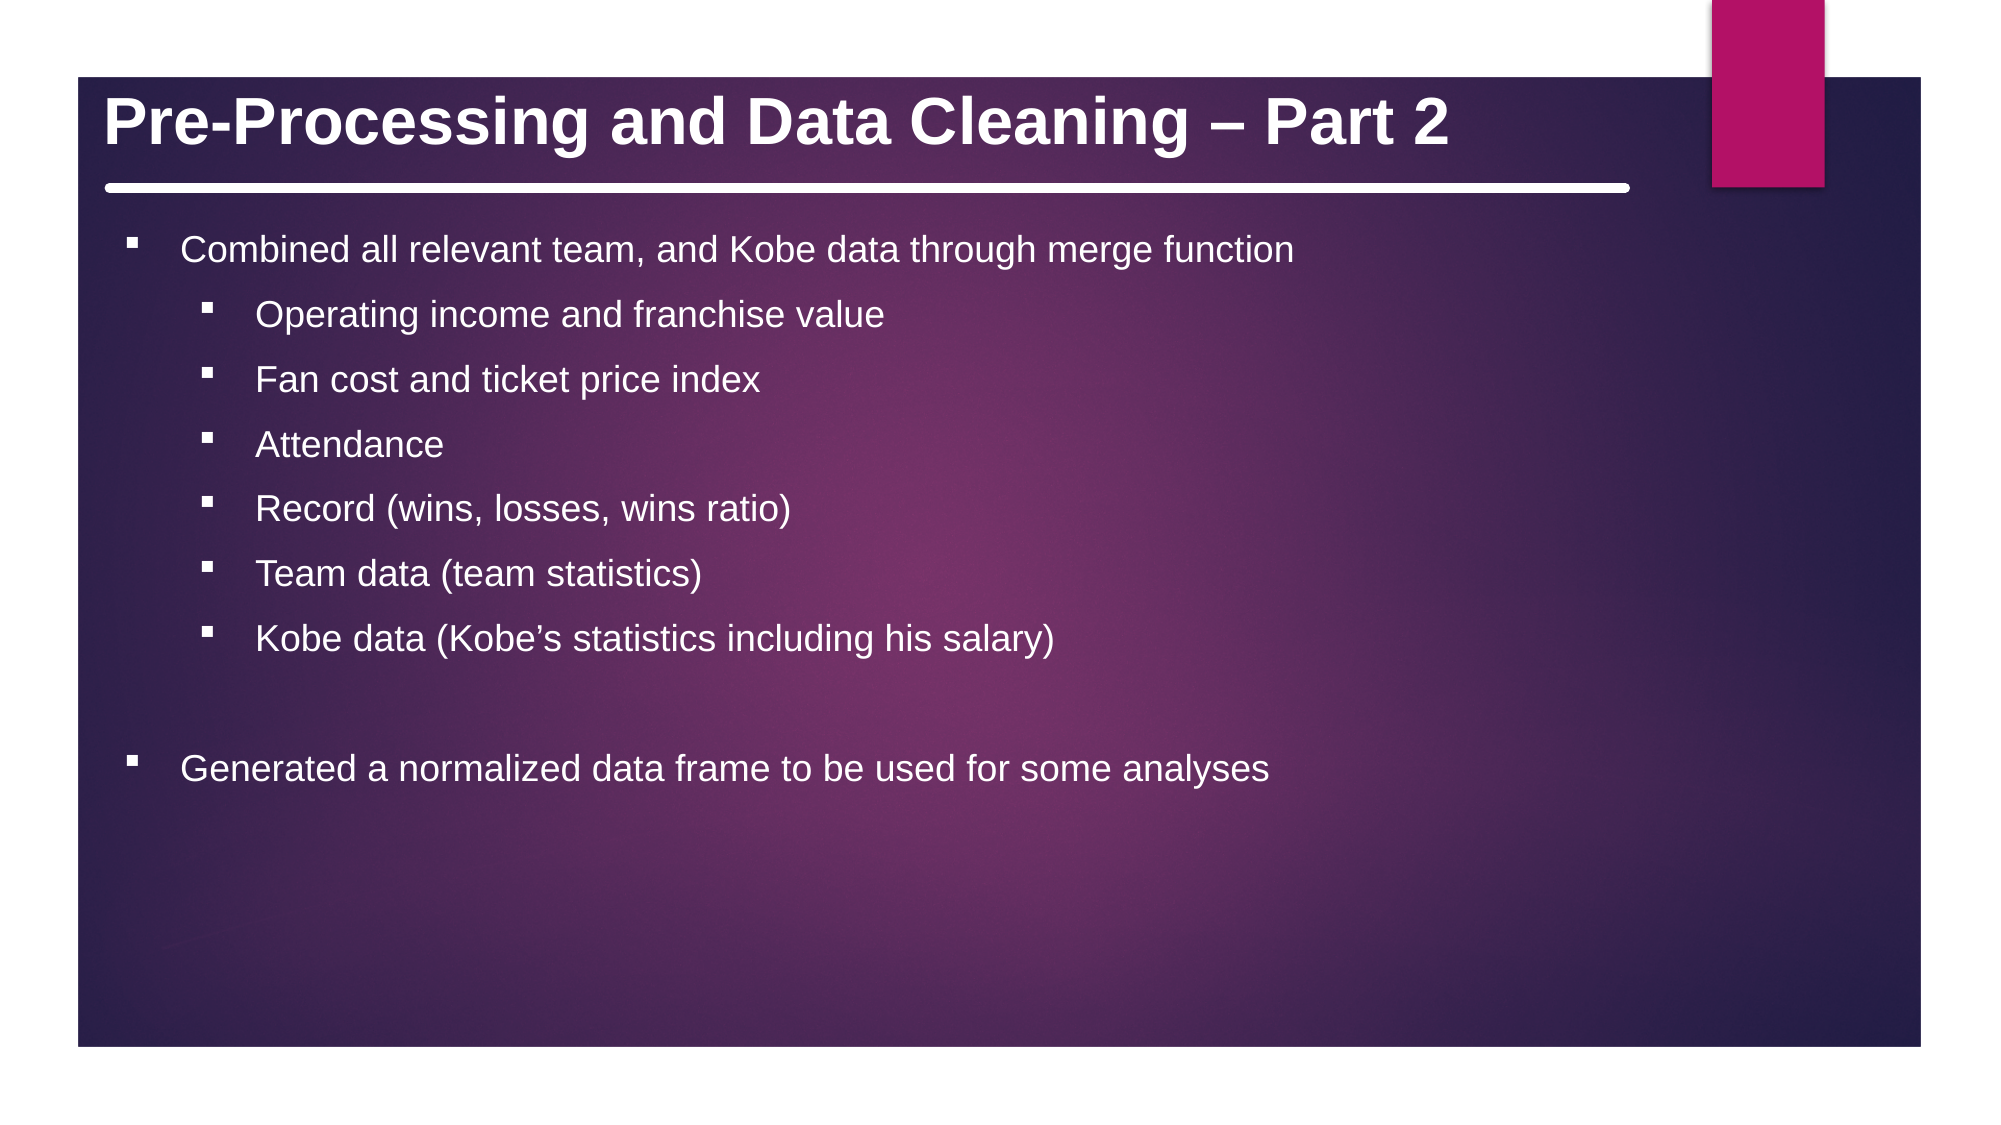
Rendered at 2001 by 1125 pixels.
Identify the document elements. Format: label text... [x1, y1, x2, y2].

text_box Pre-Processing and Data Cleaning – Part 2 [88, 71, 1467, 166]
text_box Combined all relevant team, and Kobe data through merge function Operating income and franchise value Fan cost and ticket price index Attendance Record (wins, losses, wins ratio) Team data (team statistics) Kobe data (Kobe’s statistics including his salary) Generated a normalized data frame to be used for some analyses [109, 214, 1868, 861]
